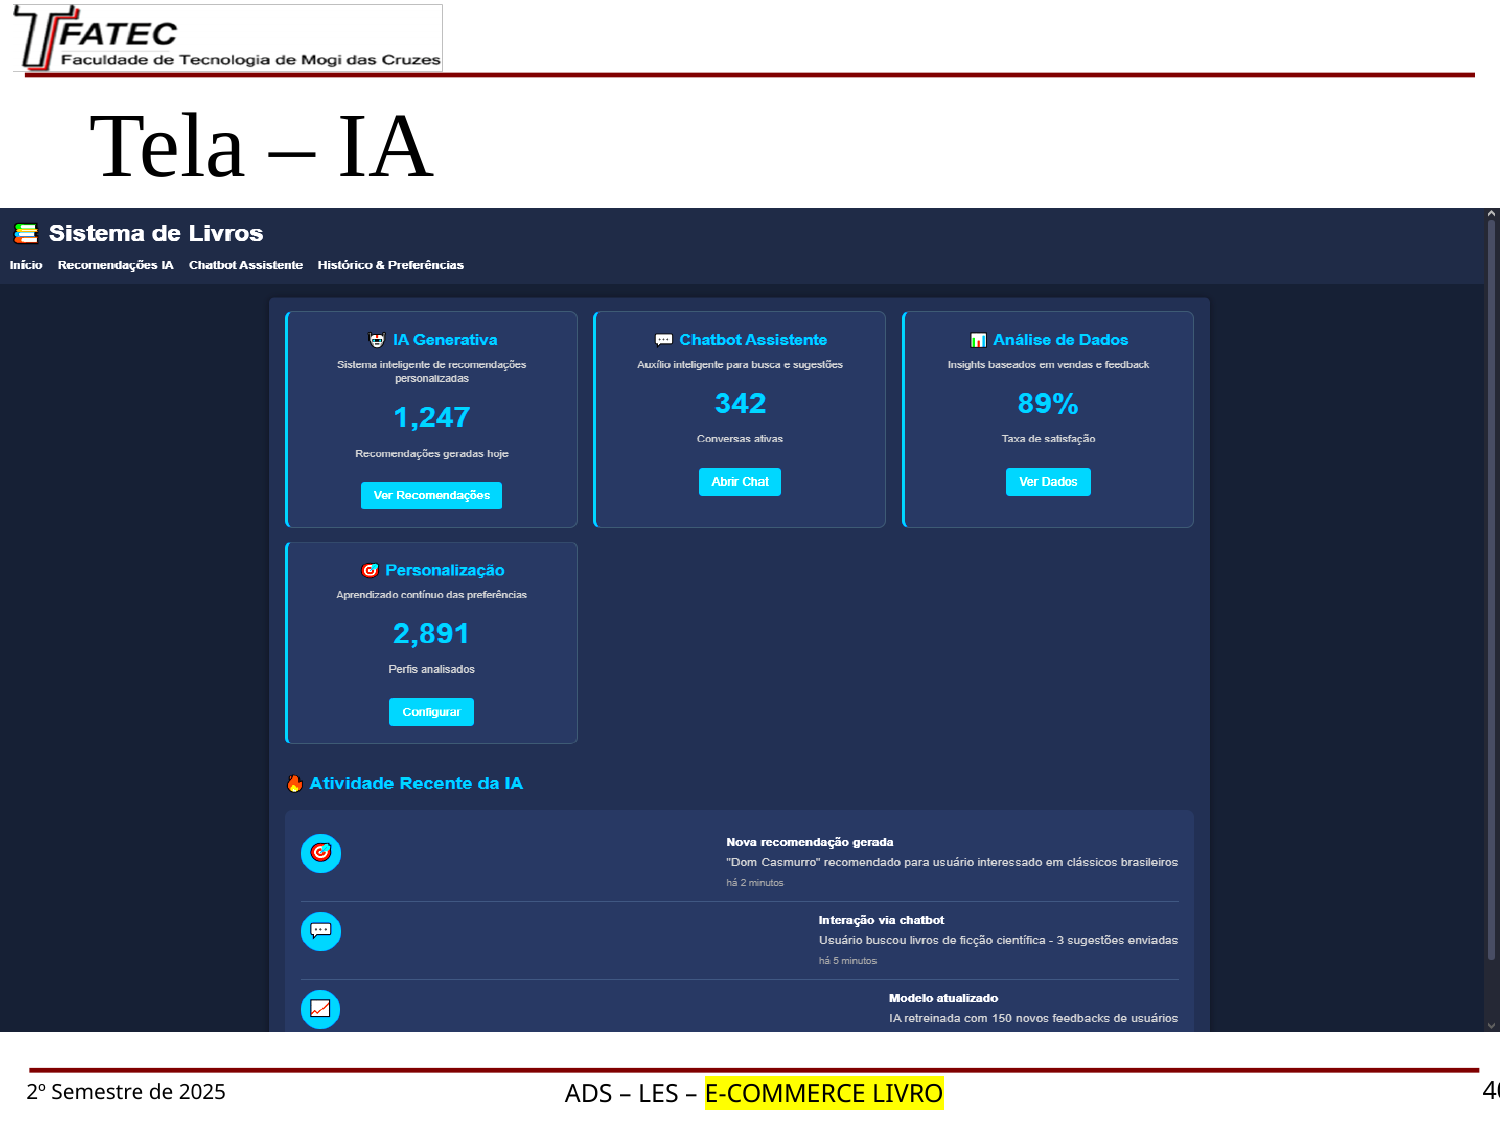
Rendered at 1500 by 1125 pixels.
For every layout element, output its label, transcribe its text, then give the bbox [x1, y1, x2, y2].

picture [0, 207, 1500, 1032]
picture [12, 4, 443, 72]
title Tela – IA [75, 77, 1425, 206]
